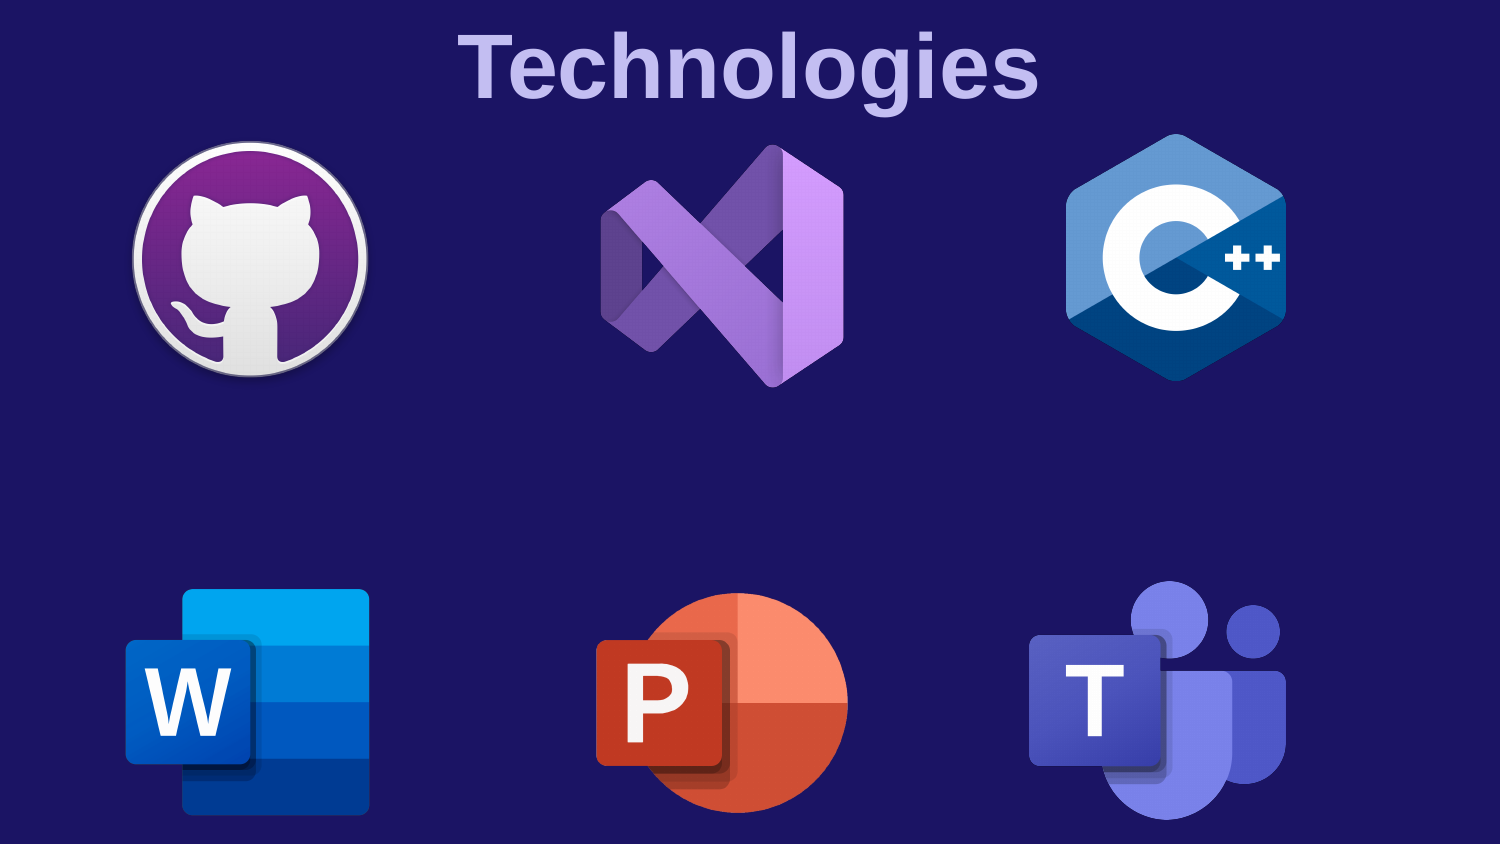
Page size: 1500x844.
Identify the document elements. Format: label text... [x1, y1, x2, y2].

picture [117, 126, 383, 392]
picture [581, 561, 864, 844]
text_box Technologies [0, 0, 1500, 125]
picture [118, 585, 375, 821]
picture [588, 133, 855, 399]
picture [1029, 580, 1286, 820]
picture [1066, 133, 1287, 381]
